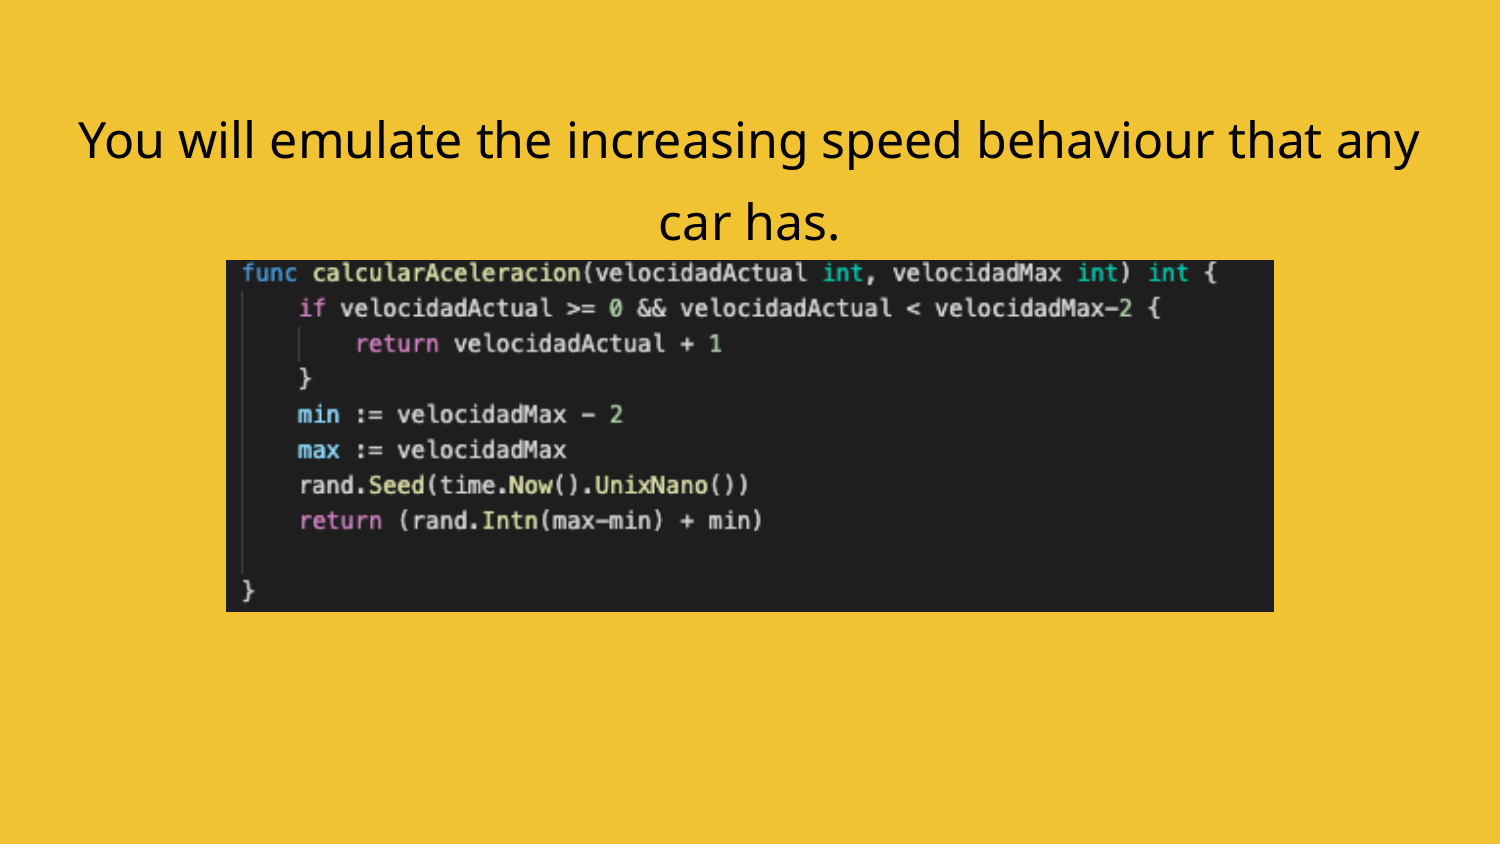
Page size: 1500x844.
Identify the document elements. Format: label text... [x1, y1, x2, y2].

list [51, 189, 1449, 750]
title You will emulate the increasing speed behaviour that any car has. [51, 72, 1449, 167]
picture [226, 260, 1274, 612]
